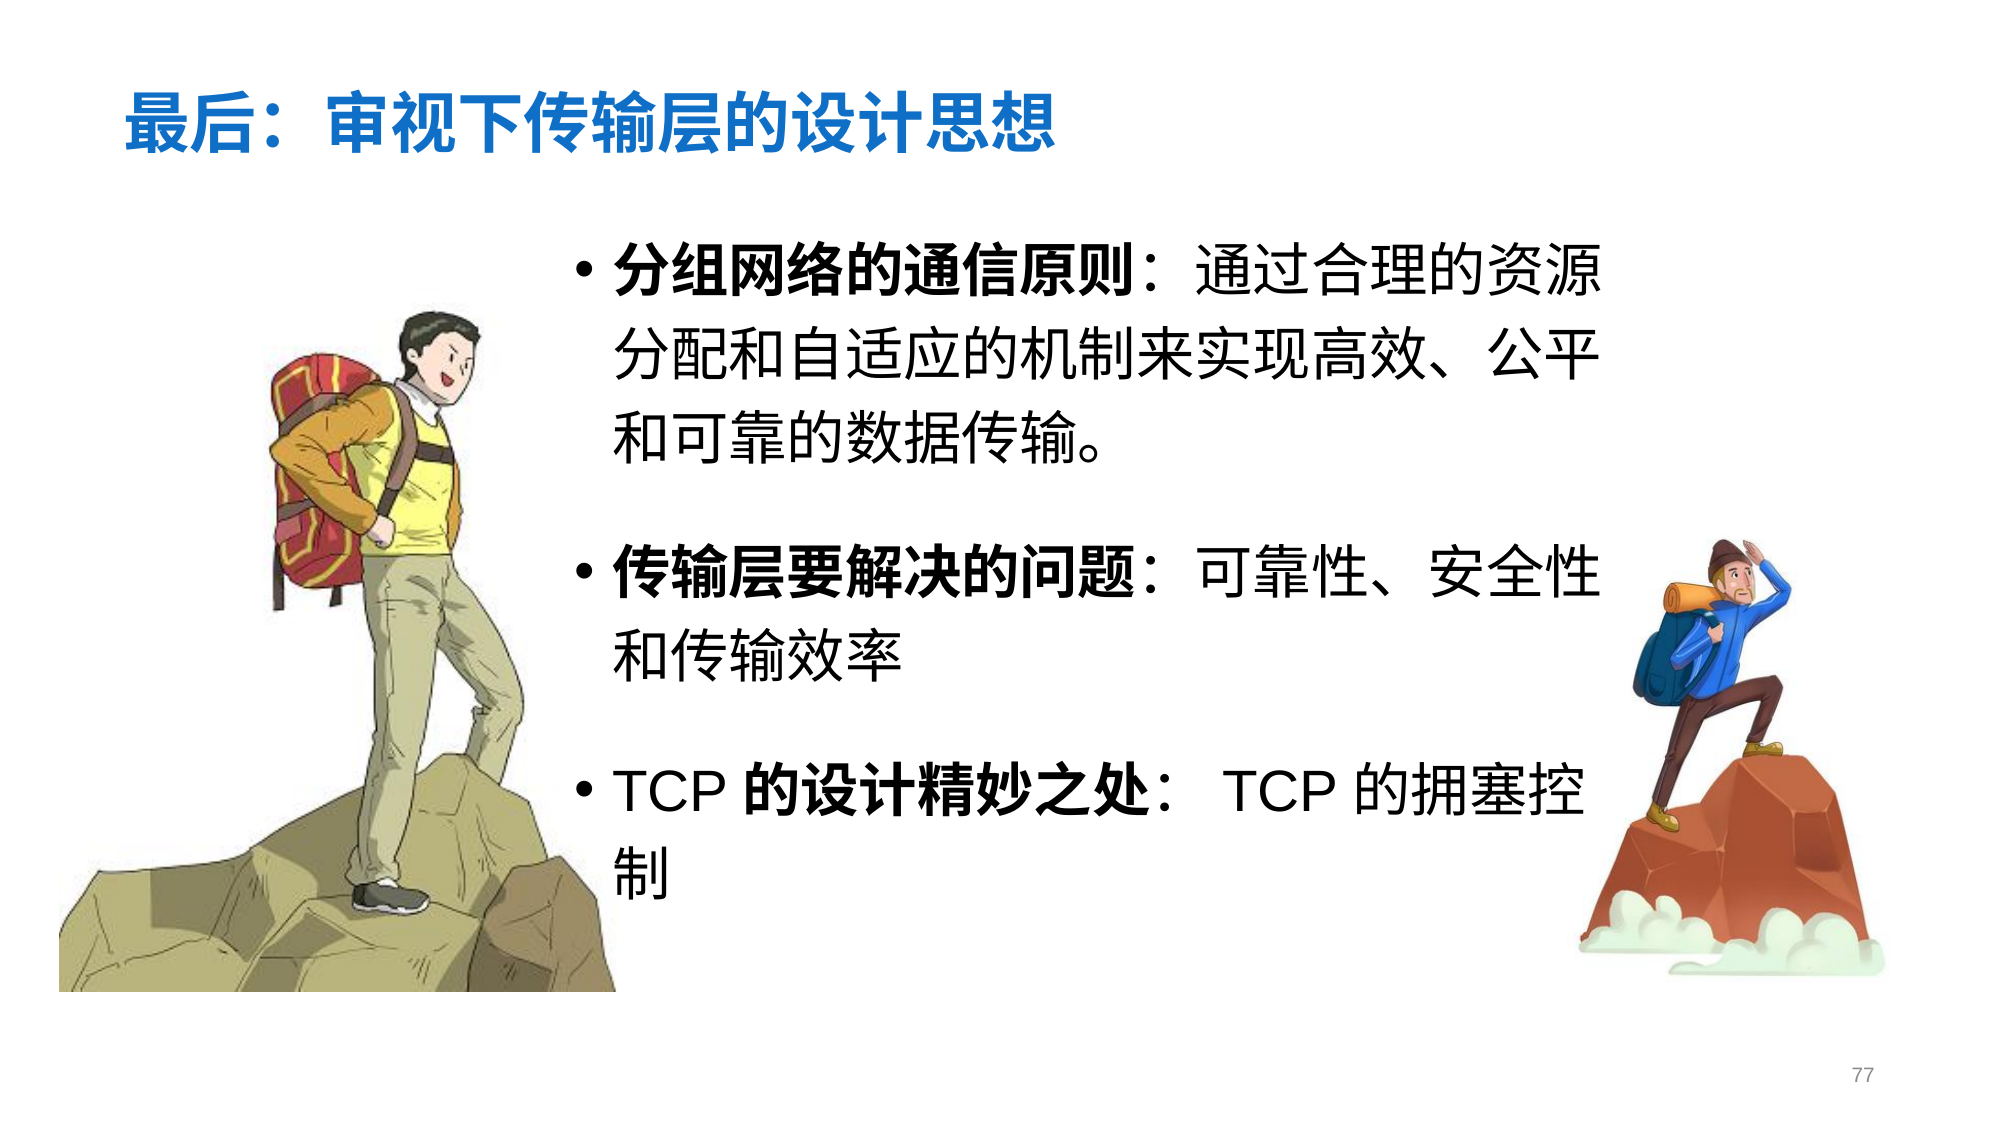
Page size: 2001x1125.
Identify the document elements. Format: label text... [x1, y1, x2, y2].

picture [1550, 506, 1890, 1019]
picture [59, 259, 792, 992]
slide_number 77 [1274, 1051, 1890, 1097]
list 分组网络的通信原则：通过合理的资源分配和自适应的机制来实现高效、公平和可靠的数据传输。 传输层要解决的问题：可靠性、安全性和传输效率 TCP的设计精妙之处：TCP的拥塞控制 [559, 212, 1638, 1040]
title 最后：审视下传输层的设计思想 [108, 21, 1890, 169]
